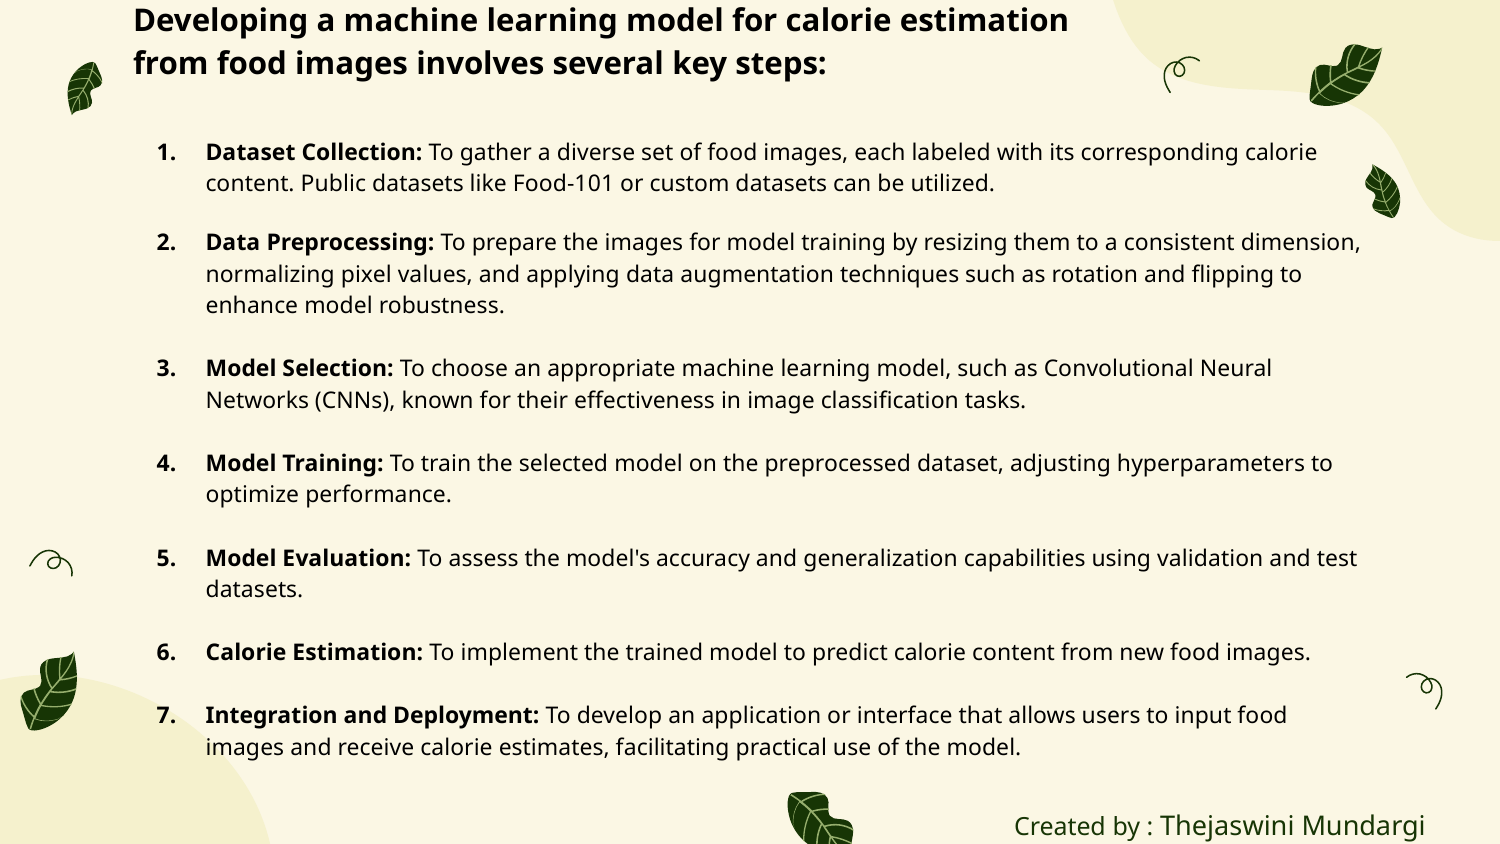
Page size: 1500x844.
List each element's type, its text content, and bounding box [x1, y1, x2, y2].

text_box Created by : Thejaswini Mundargi [999, 793, 1500, 831]
title Developing a machine learning model for calorie estimation from food images involves several key steps: [118, 0, 1105, 118]
list Dataset Collection: To gather a diverse set of food images, each labeled with its corresponding calorie content. Public datasets like Food-101 or custom datasets can be utilized. Data Preprocessing: To prepare the images for model training by resizing them to a consistent dimension, normalizing pixel values, and applying data augmentation techniques such as rotation and flipping to enhance model robustness. Model Selection: To choose an appropriate machine learning model, such as Convolutional Neural Networks (CNNs), known for their effectiveness in image classification tasks. Model Training: To train the selected model on the preprocessed dataset, adjusting hyperparameters to optimize performance. Model Evaluation: To assess the model's accuracy and generalization capabilities using validation and test datasets. Calorie Estimation: To implement the trained model to predict calorie content from new food images. Integration and Deployment: To develop an application or interface that allows users to input food images and receive calorie estimates, facilitating practical use of the model. [115, 118, 1385, 788]
